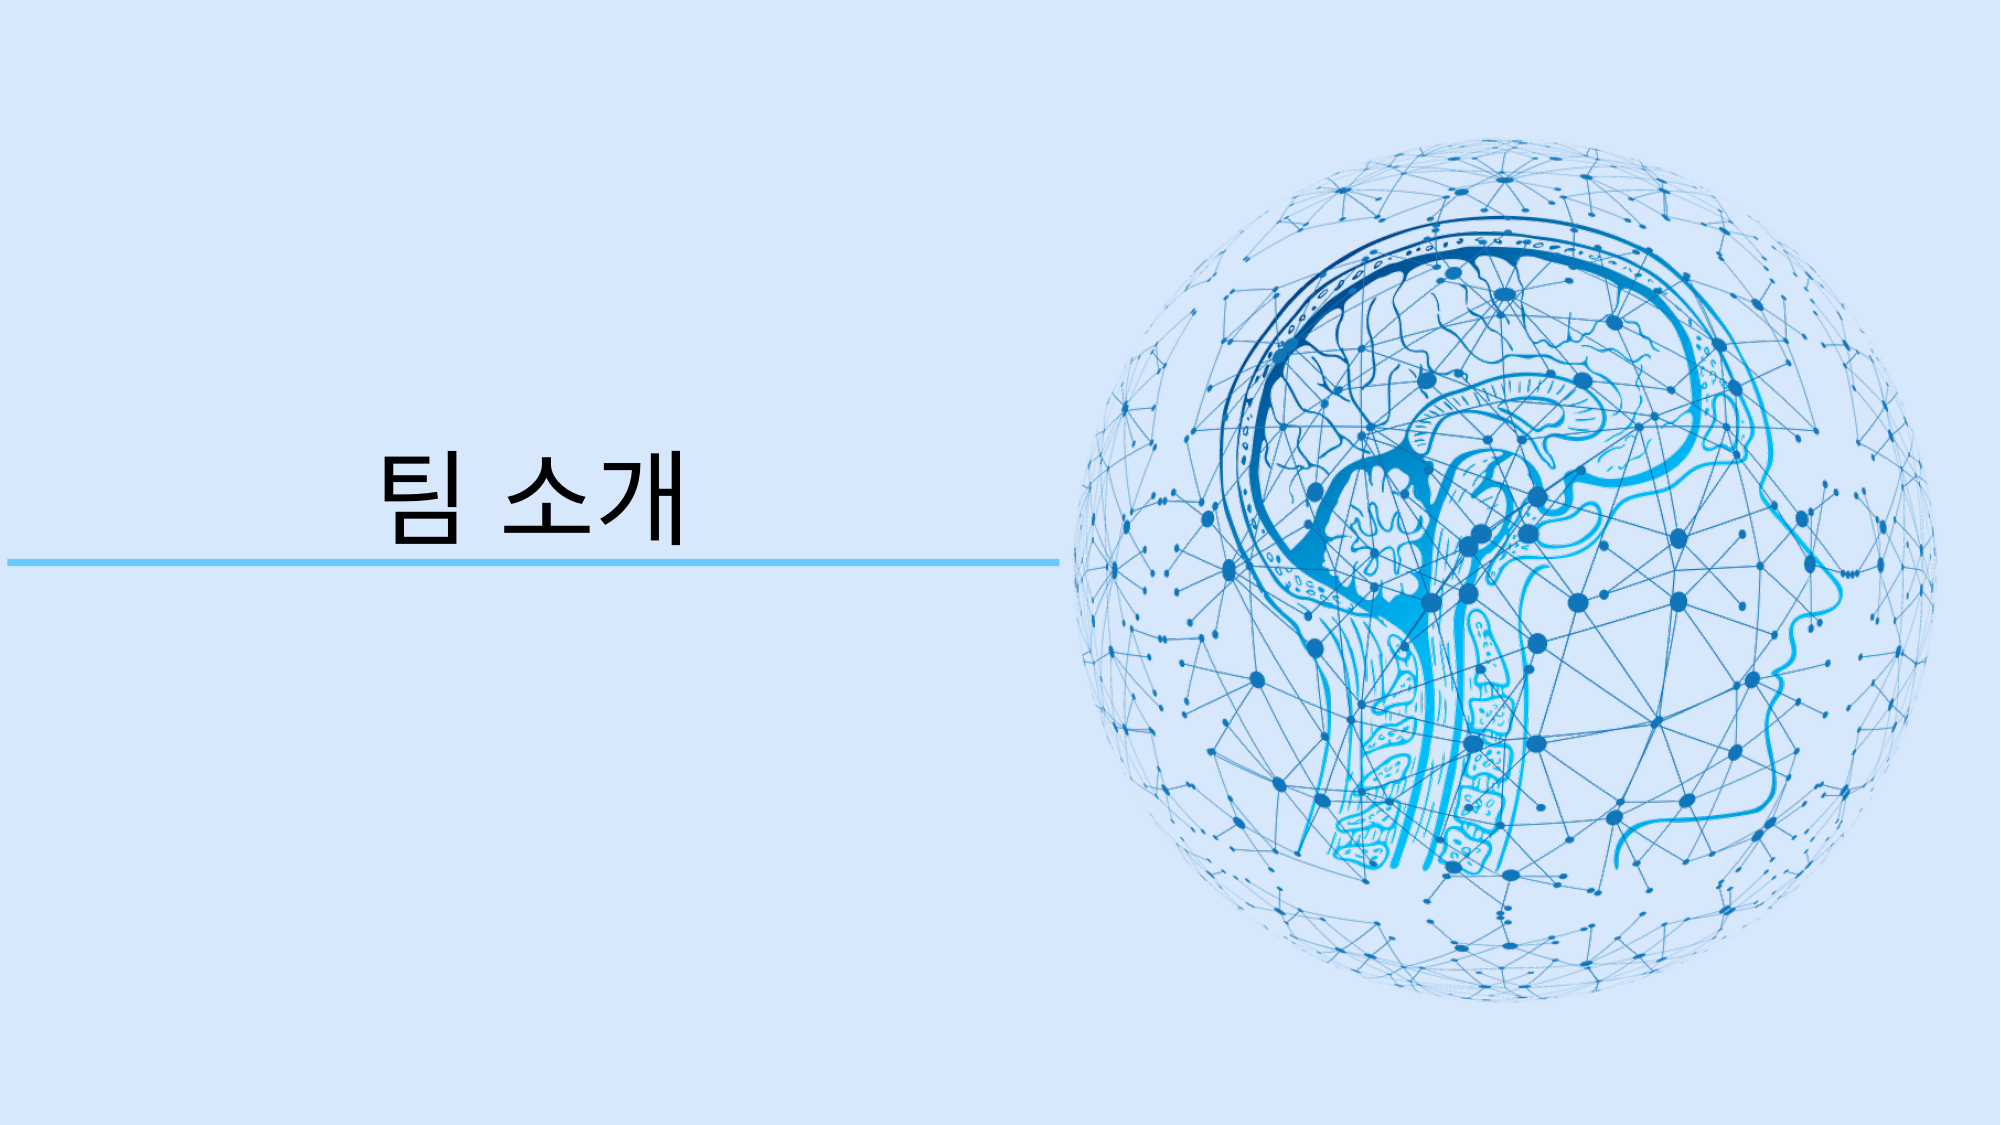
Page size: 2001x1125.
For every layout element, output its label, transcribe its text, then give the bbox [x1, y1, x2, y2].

text_box 팀 소개 [115, 436, 952, 551]
picture [976, 73, 1962, 1092]
text_box [6, 558, 976, 567]
